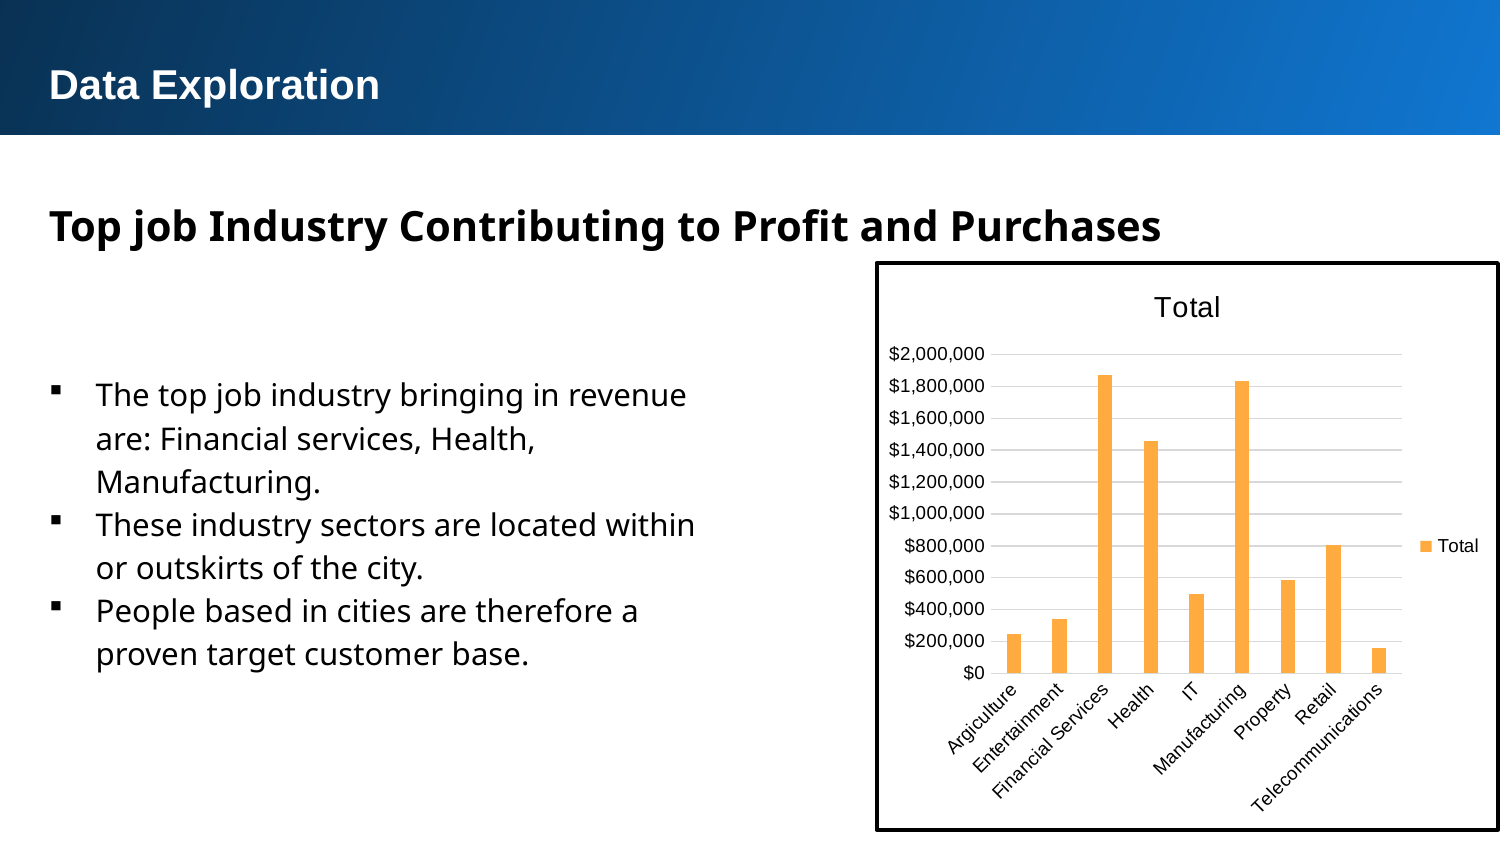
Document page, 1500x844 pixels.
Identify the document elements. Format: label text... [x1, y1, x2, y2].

text_box Data Exploration [33, 43, 1439, 124]
text_box Top job Industry Contributing to Profit and Purchases [33, 177, 1439, 266]
text_box [0, 0, 1500, 135]
chart [874, 260, 1500, 833]
text_box The top job industry bringing in revenue are: Financial services, Health, Manufacturing. These industry sectors are located within or outskirts of the city. People based in cities are therefore a proven target customer base. [33, 355, 712, 687]
